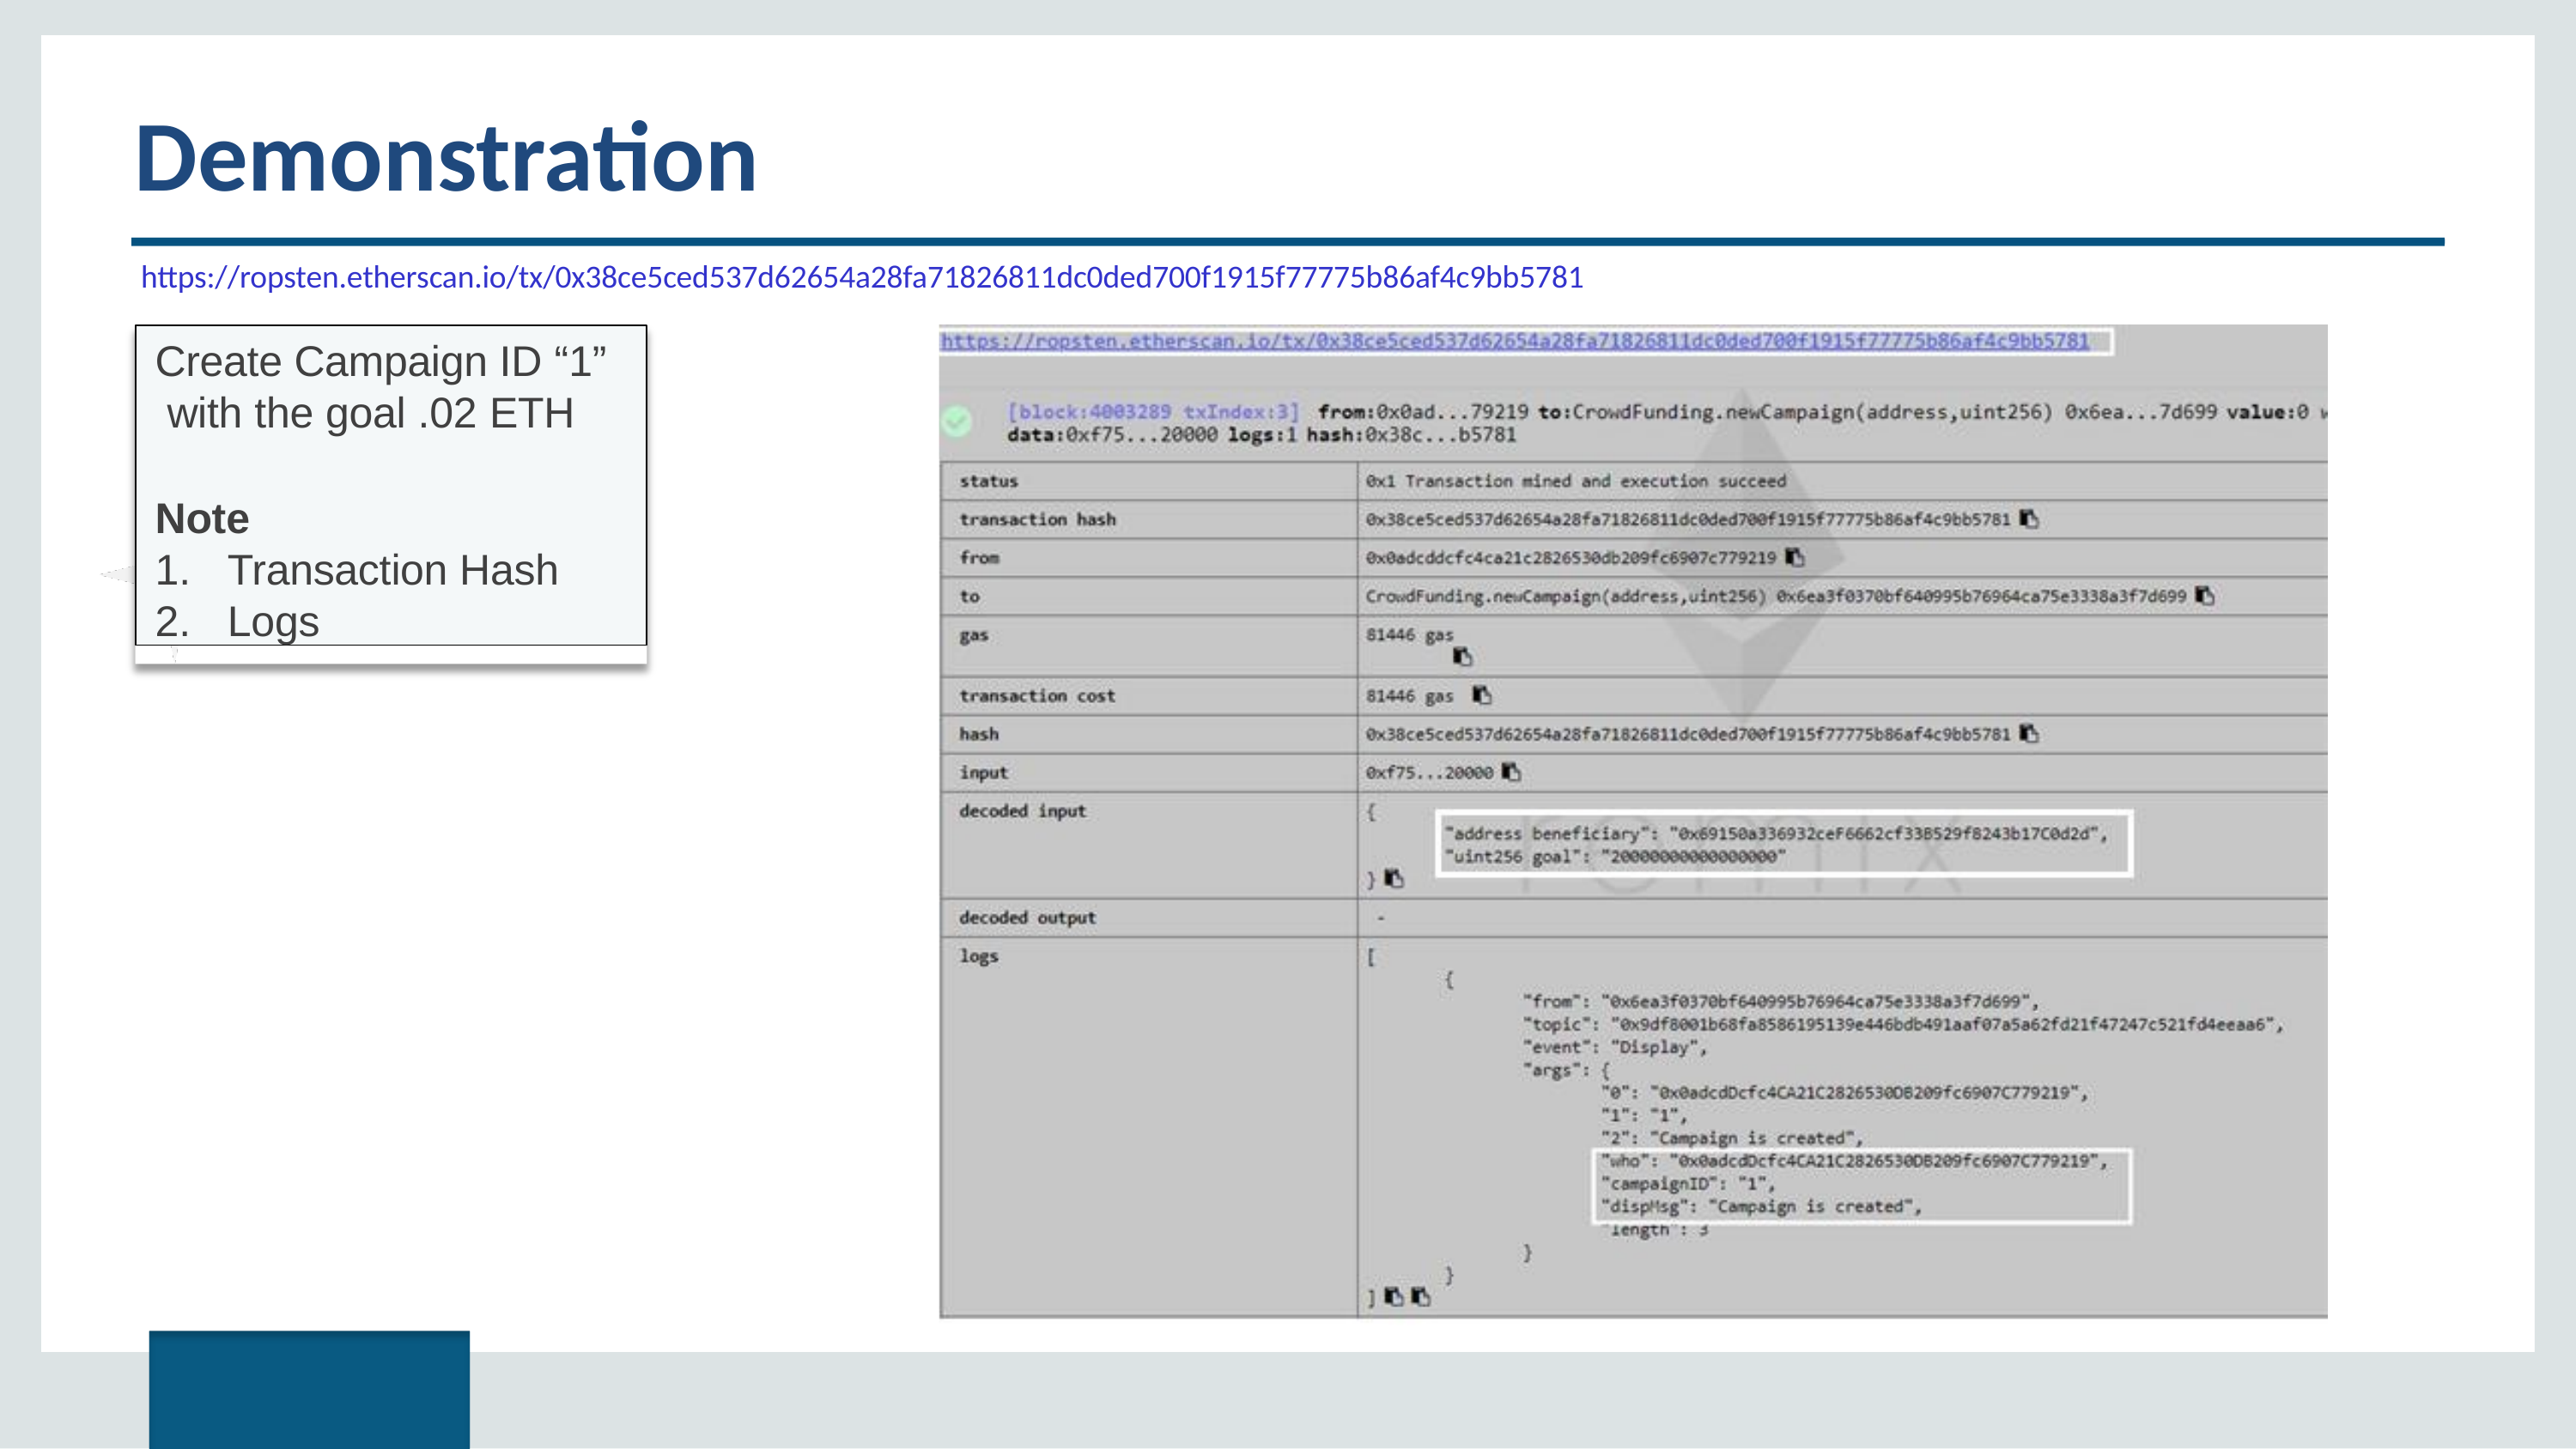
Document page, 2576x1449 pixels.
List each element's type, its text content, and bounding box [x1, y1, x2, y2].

text_box Create Campaign ID “1” with the goal .02 ETH Note Transaction Hash Logs [136, 324, 647, 646]
text_box [121, 318, 660, 689]
text_box [149, 1331, 471, 1449]
title Demonstration [132, 90, 2445, 333]
text_box [939, 324, 2328, 1325]
text_box [99, 484, 121, 664]
text_box https://ropsten.etherscan.io/tx/0x38ce5ced537d62654a28fa71826811dc0ded700f1915f77775b86af4c9bb5781 [137, 252, 1606, 294]
